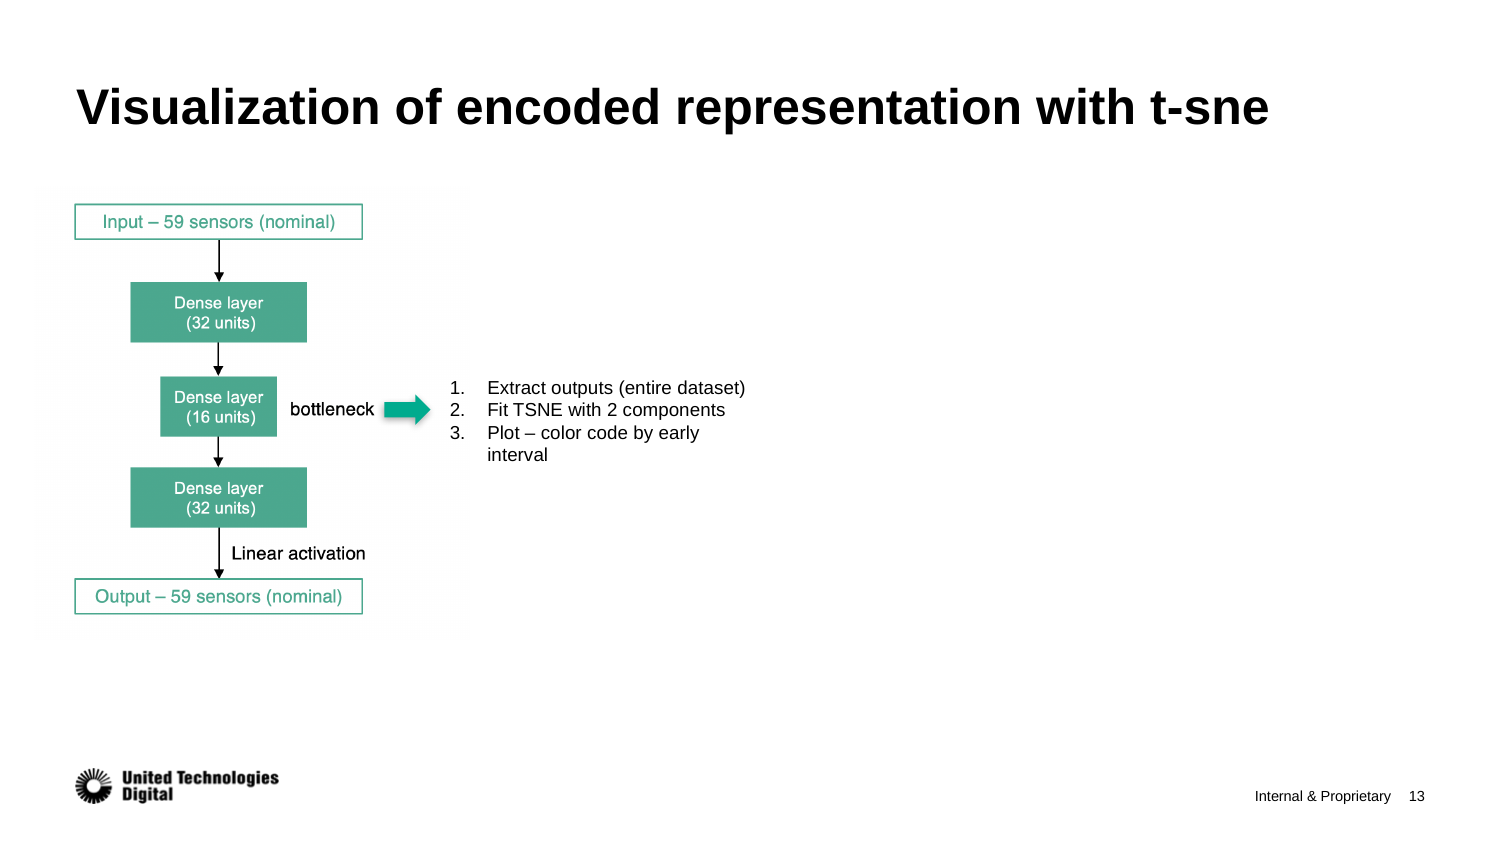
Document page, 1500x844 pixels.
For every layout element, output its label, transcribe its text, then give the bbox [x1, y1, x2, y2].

picture [75, 768, 279, 804]
title Visualization of encoded representation with t-sne [61, 57, 1412, 151]
text_box Extract outputs (entire dataset) Fit TSNE with 2 components Plot – color code by early interval [475, 367, 780, 473]
picture [34, 186, 470, 640]
